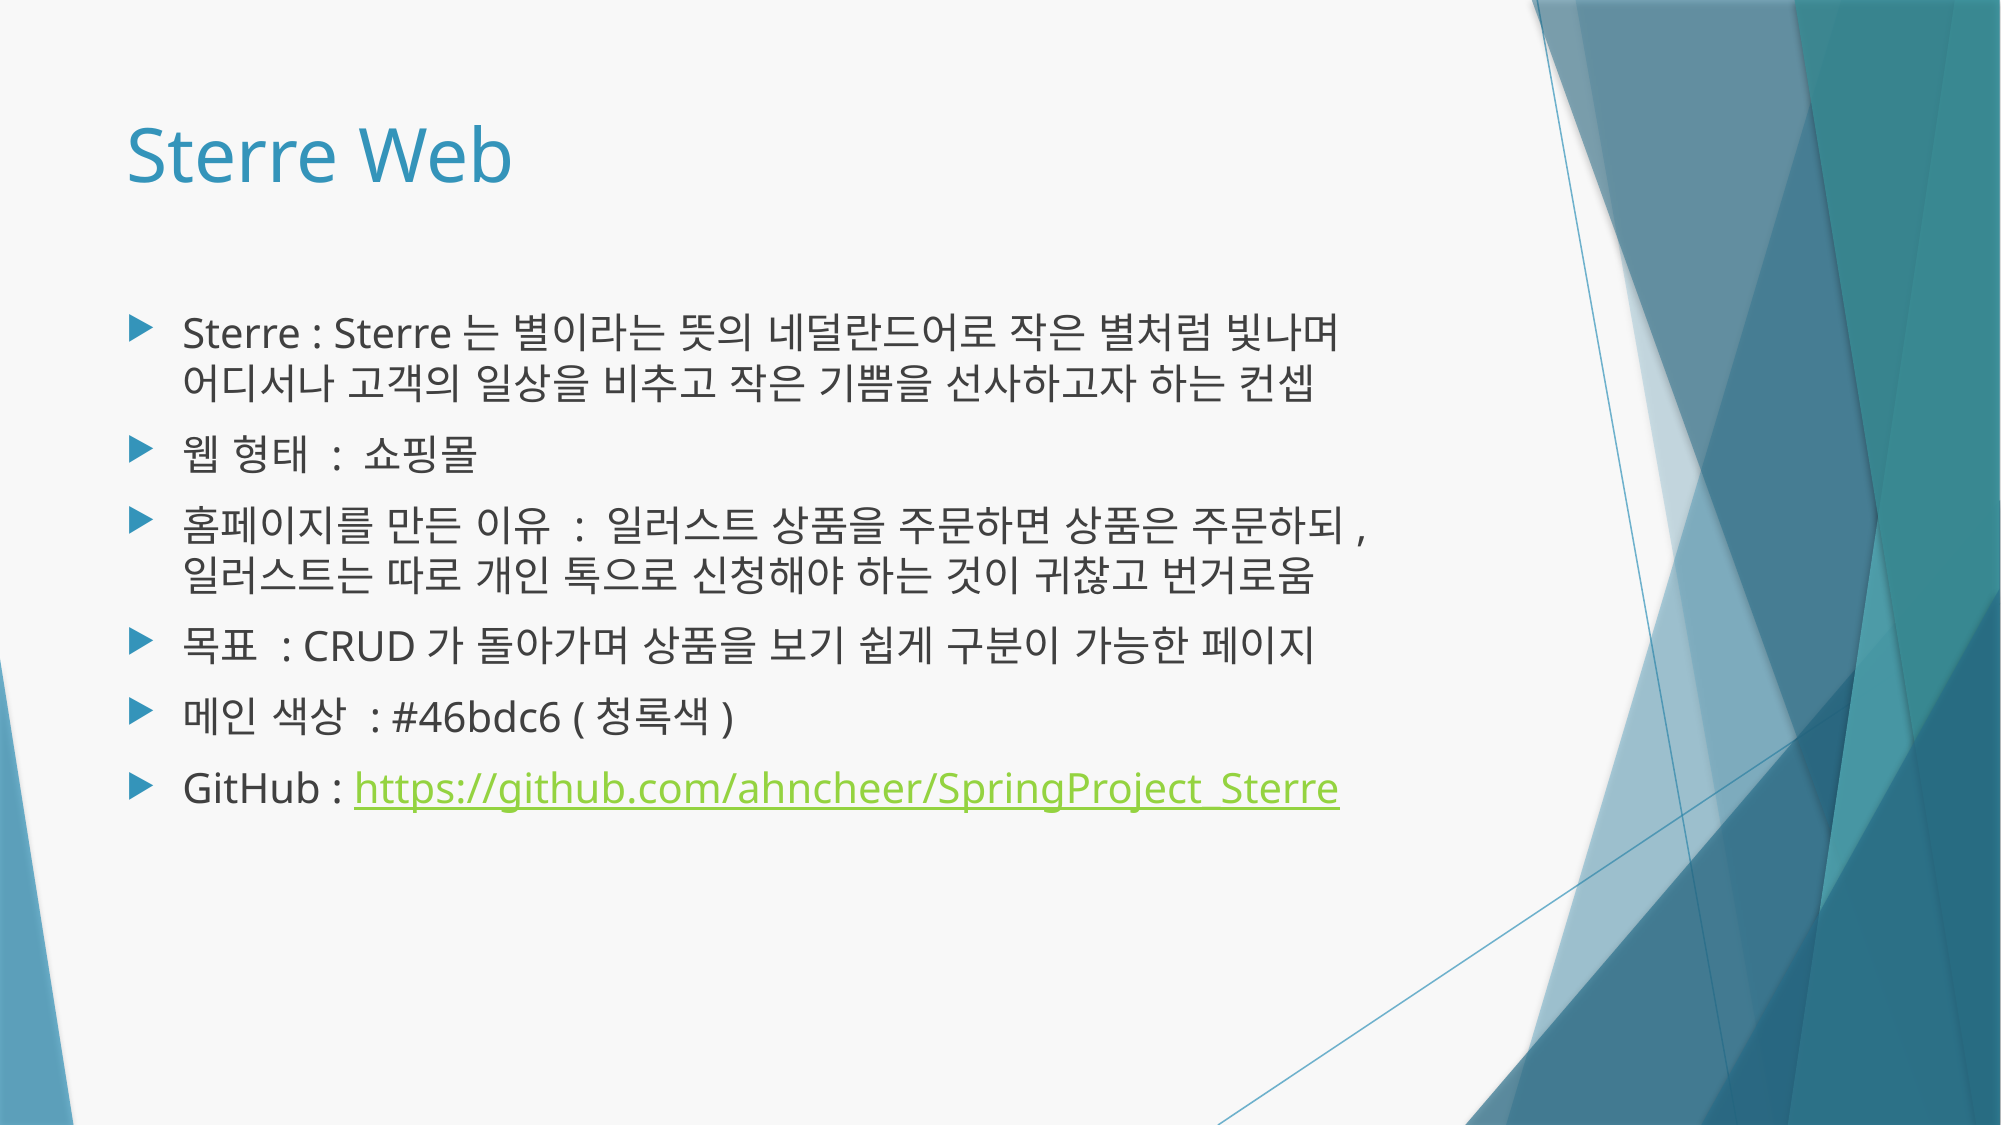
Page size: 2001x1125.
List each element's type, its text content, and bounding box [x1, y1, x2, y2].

list Sterre : Sterre는 별이라는 뜻의 네덜란드어로 작은 별처럼 빛나며 어디서나 고객의 일상을 비추고 작은 기쁨을 선사하고자 하는 컨셉 웹 형태 : 쇼핑몰 홈페이지를 만든 이유 : 일러스트 상품을 주문하면 상품은 주문하되, 일러스트는 따로 개인 톡으로 신청해야 하는 것이 귀찮고 번거로움 목표 : CRUD가 돌아가며 상품을 보기 쉽게 구분이 가능한 페이지 메인 색상 : #46bdc6 (청록색) GitHub : https://github.com/ahncheer/SpringProject_Sterre [111, 299, 1522, 937]
title Sterre Web [111, 99, 1522, 299]
